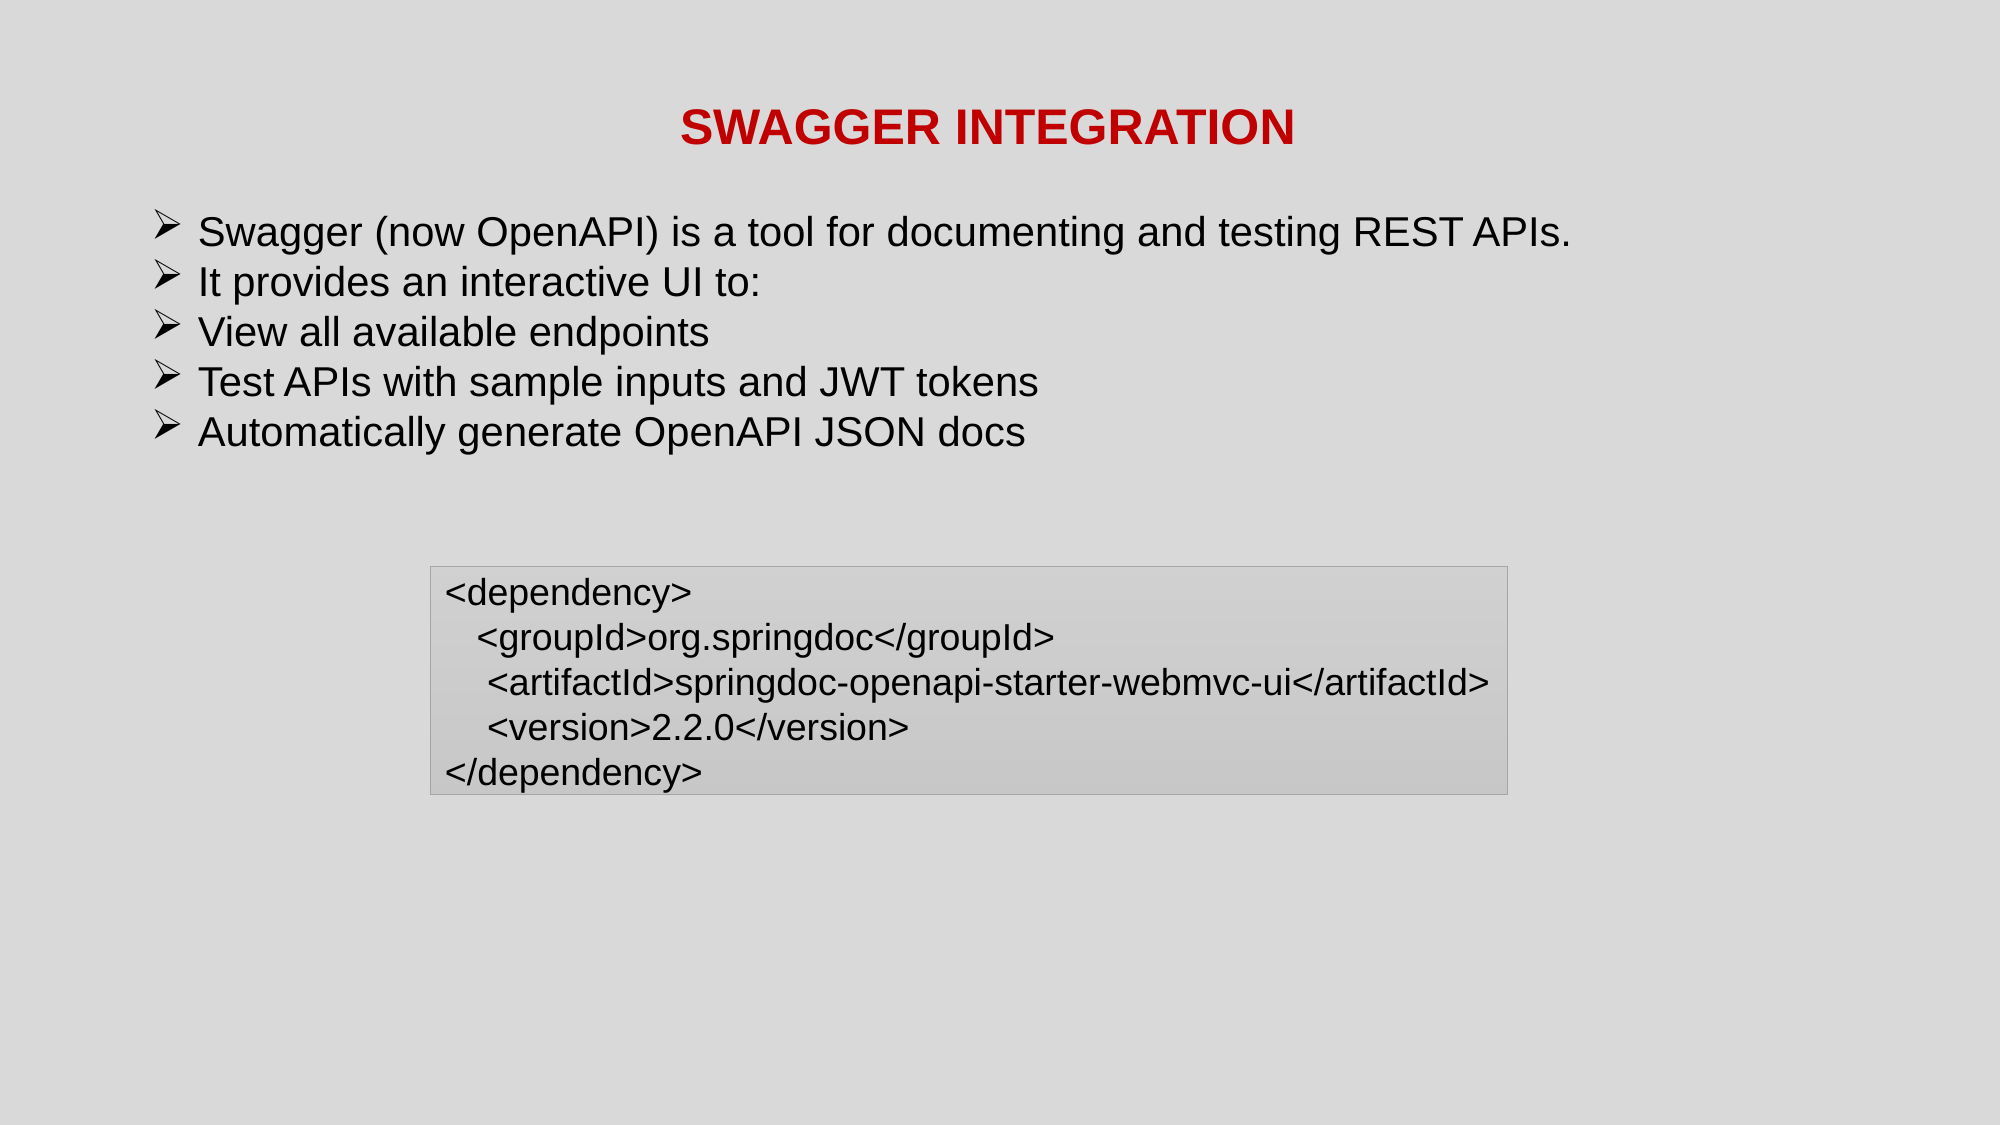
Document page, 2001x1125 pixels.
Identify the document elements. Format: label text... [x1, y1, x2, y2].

text_box <dependency> <groupId>org.springdoc</groupId> <artifactId>springdoc-openapi-starter-webmvc-ui</artifactId> <version>2.2.0</version> </dependency> [430, 566, 1508, 795]
text_box SWAGGER INTEGRATION Swagger (now OpenAPI) is a tool for documenting and testing REST APIs. It provides an interactive UI to: View all available endpoints Test APIs with sample inputs and JWT tokens Automatically generate OpenAPI JSON docs [136, 86, 1840, 562]
